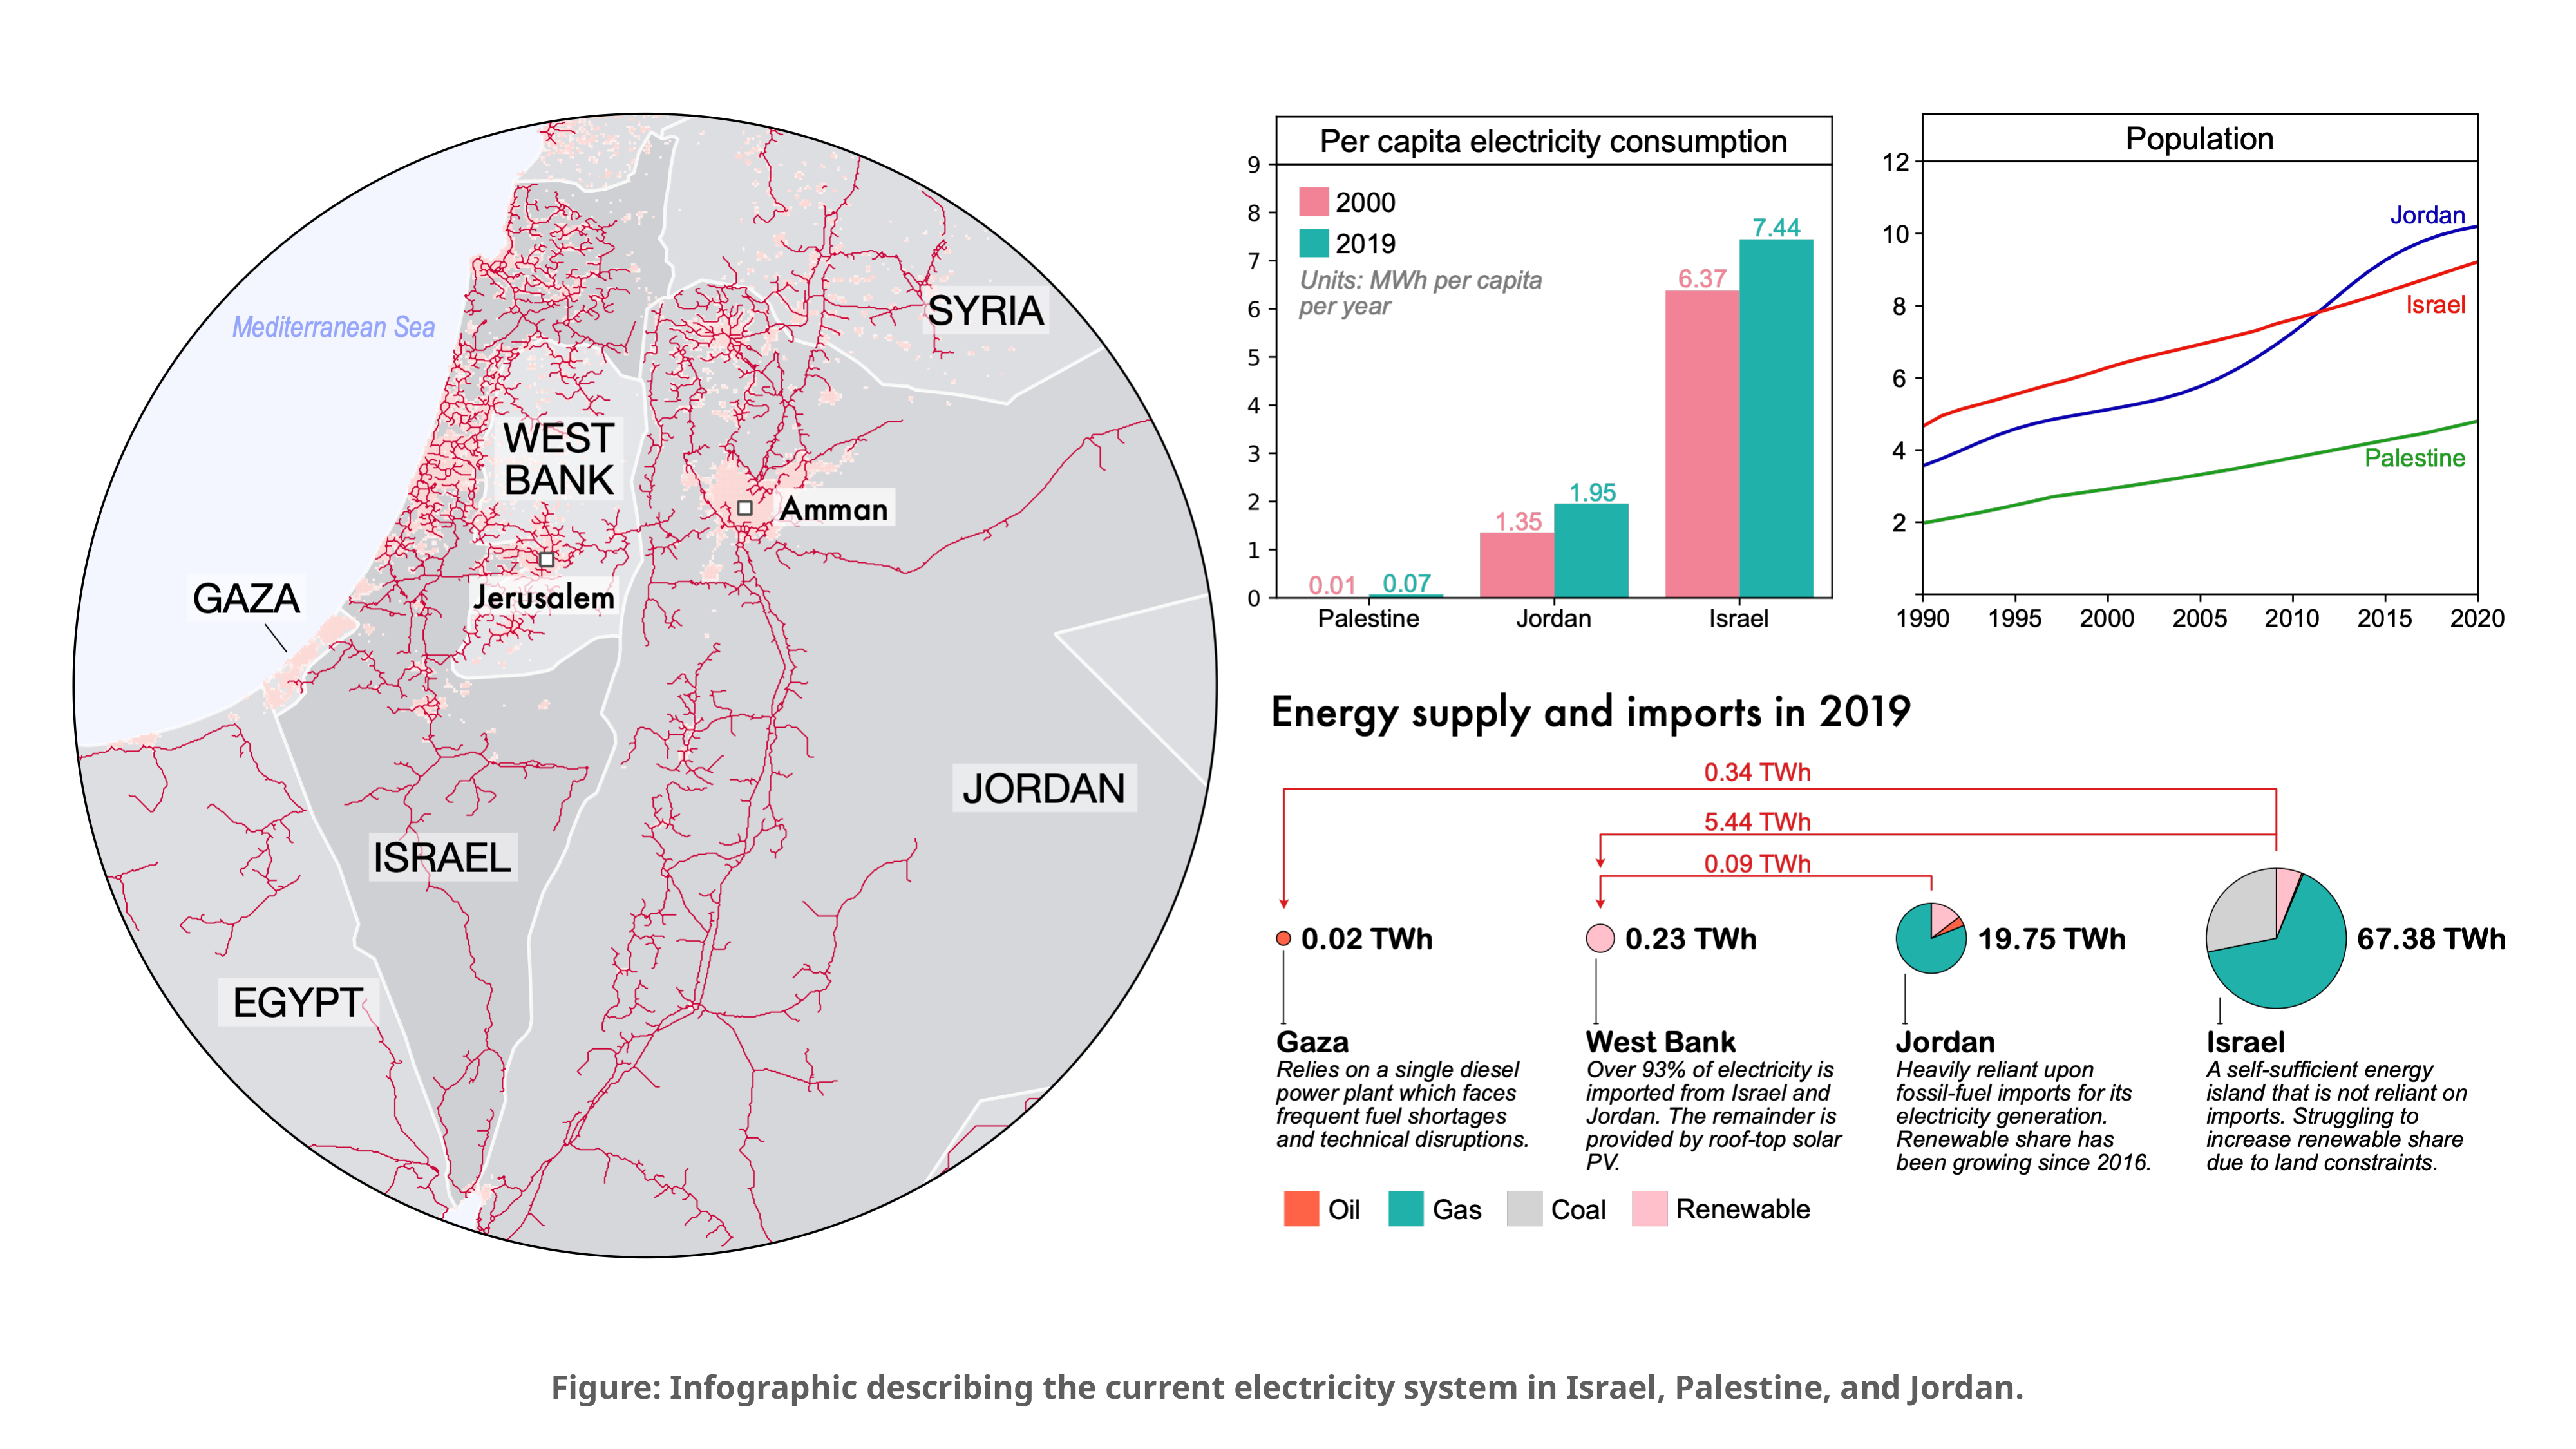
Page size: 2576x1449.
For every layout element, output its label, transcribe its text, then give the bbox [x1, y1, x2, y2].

text_box Figure: Infographic describing the current electricity system in Israel, Palestine, and Jordan. [545, 1361, 2031, 1411]
picture [55, 86, 2521, 1274]
